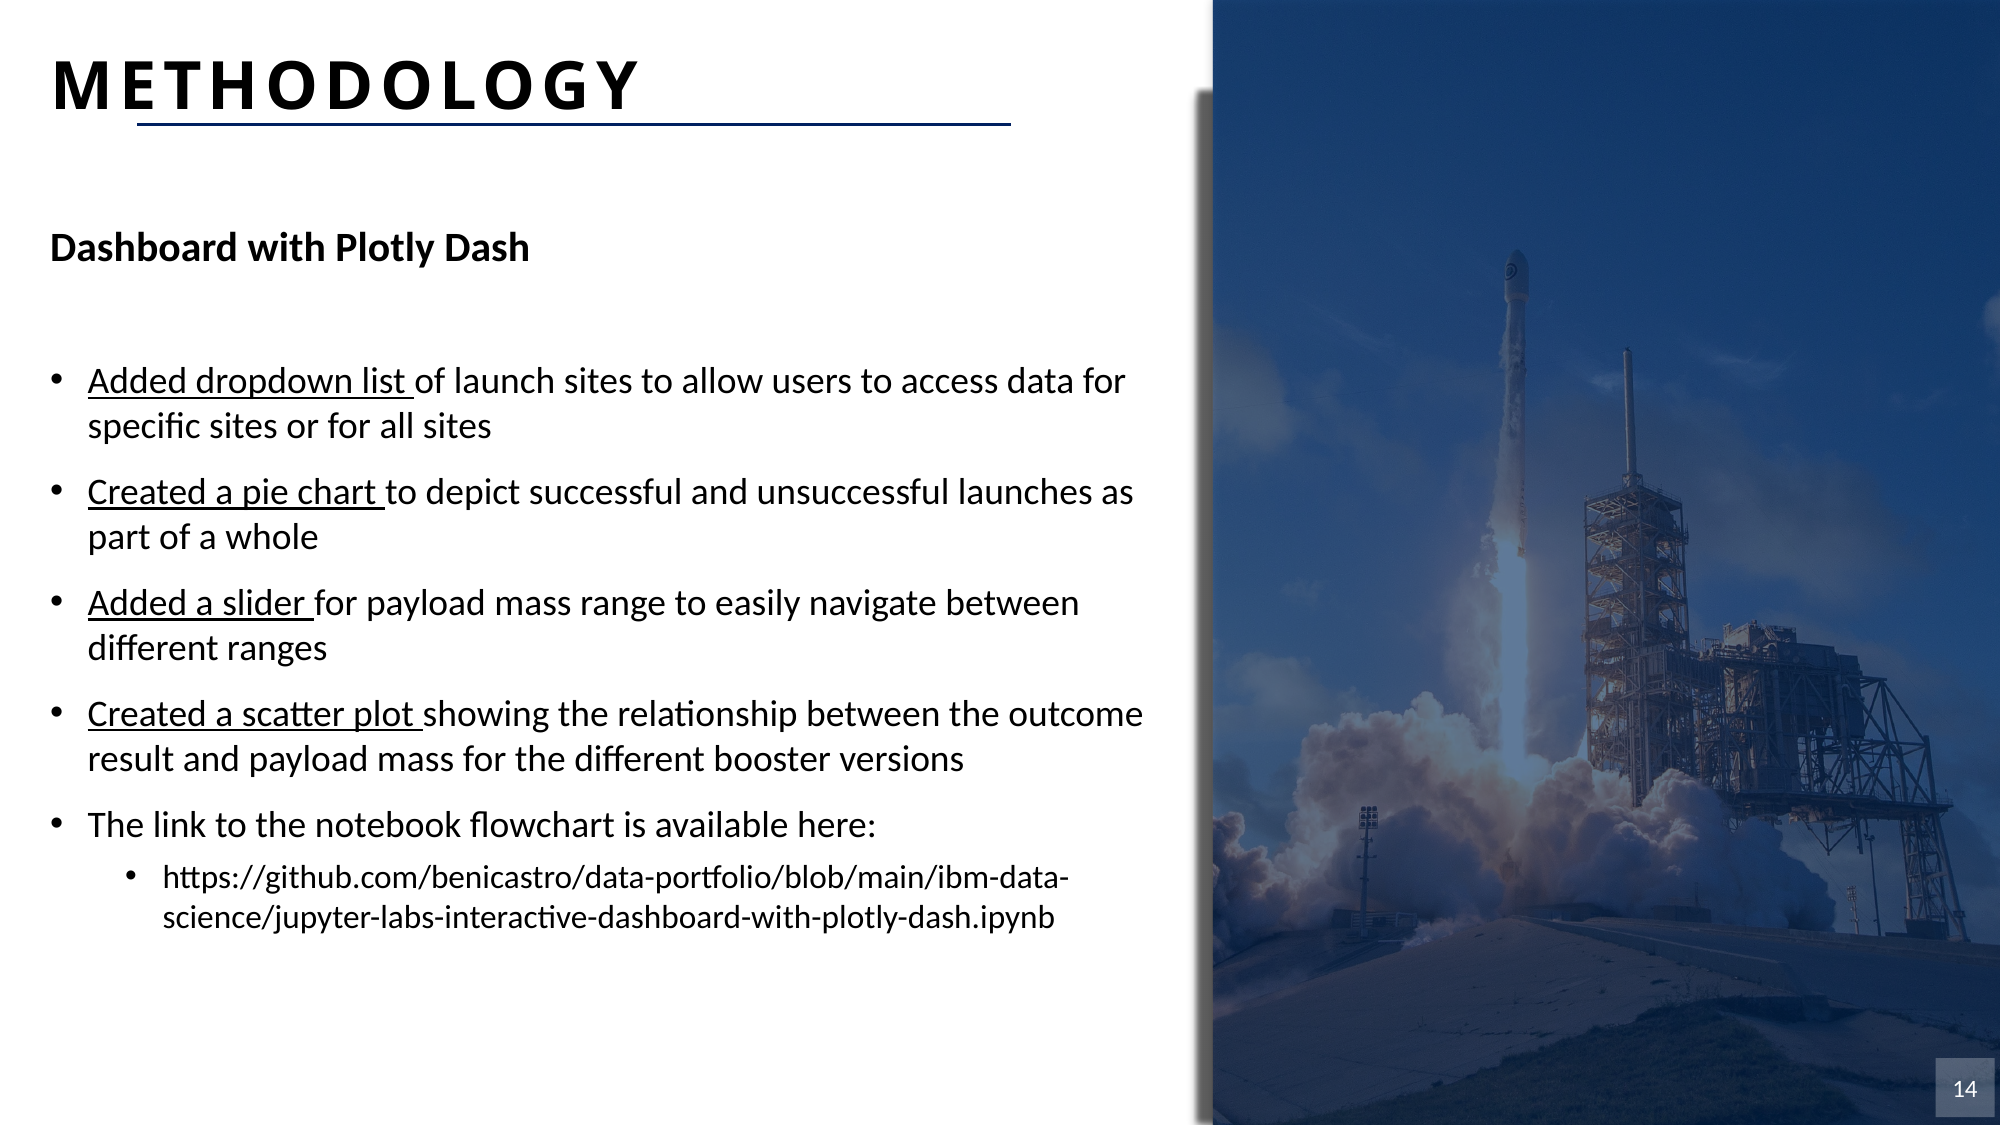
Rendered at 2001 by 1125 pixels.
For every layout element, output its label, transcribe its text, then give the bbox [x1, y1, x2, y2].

text_box METHODOLOGY [50, 36, 1167, 131]
picture [1212, 0, 2000, 1125]
list Dashboard with Plotly Dash Added dropdown list of launch sites to allow users to access data for specific sites or for all sites Created a pie chart to depict successful and unsuccessful launches as part of a whole Added a slider for payload mass range to easily navigate between different ranges Created a scatter plot showing the relationship between the outcome result and payload mass for the different booster versions The link to the notebook flowchart is available here: https://github.com/benicastro/data-portfolio/blob/main/ibm-data-science/jupyter-labs-interactive-dashboard-with-plotly-dash.ipynb [50, 151, 1167, 1061]
